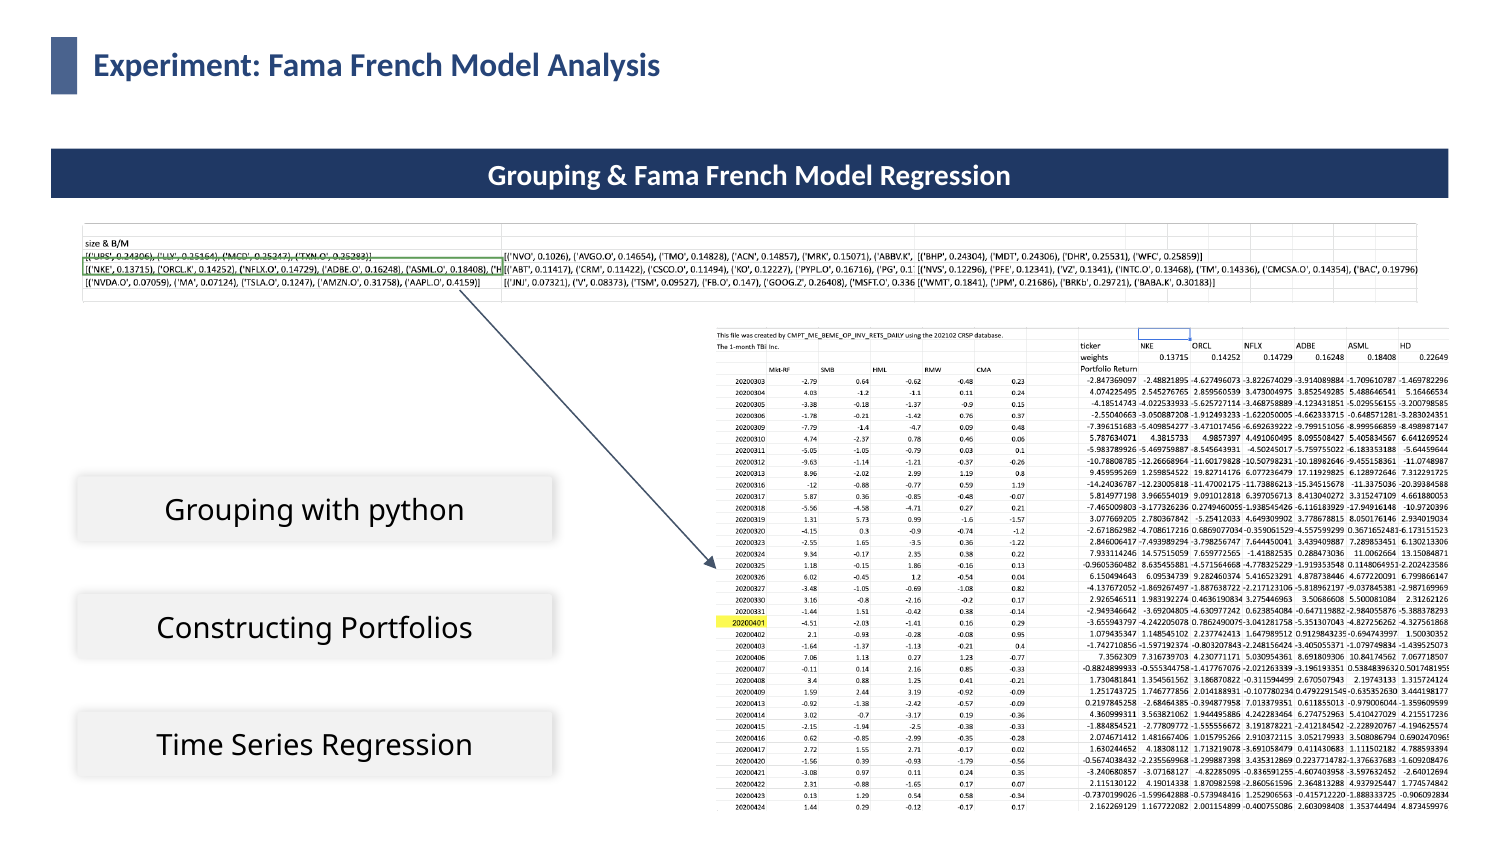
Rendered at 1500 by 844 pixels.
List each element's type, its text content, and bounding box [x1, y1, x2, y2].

picture [716, 327, 1449, 811]
text_box Constructing Portfolios [77, 593, 553, 659]
title Experiment: Fama French Model Analysis [82, 13, 878, 119]
text_box Grouping & Fama French Model Regression [51, 148, 1449, 198]
text_box Time Series Regression [77, 711, 553, 777]
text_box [459, 289, 717, 570]
picture [81, 222, 1419, 303]
text_box Grouping with python [77, 476, 454, 542]
text_box [51, 37, 78, 95]
